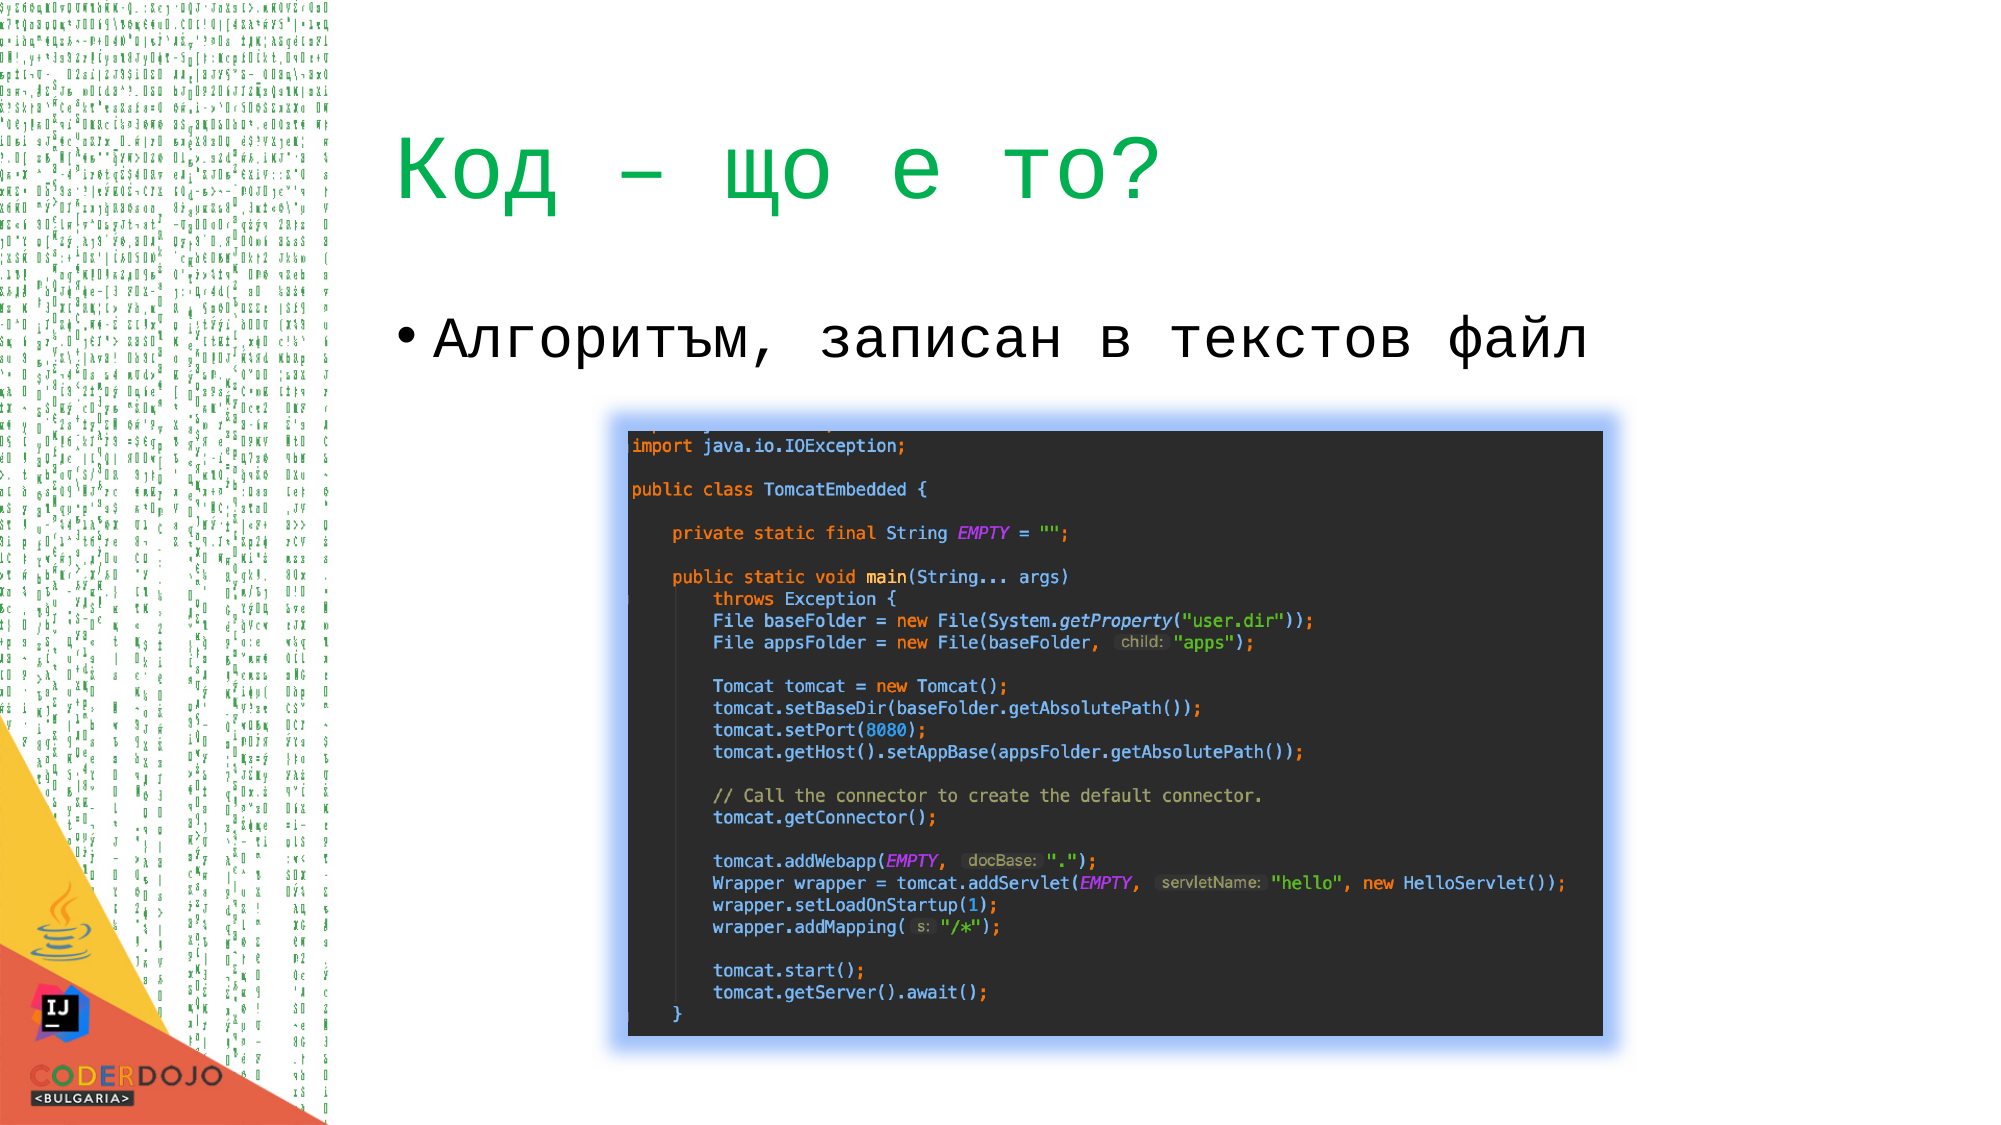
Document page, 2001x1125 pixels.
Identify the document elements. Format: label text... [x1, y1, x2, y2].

list Алгоритъм, записан в текстов файл [381, 299, 2000, 1014]
title Код – що е то? [379, 59, 2000, 278]
picture [0, 0, 2001, 1125]
